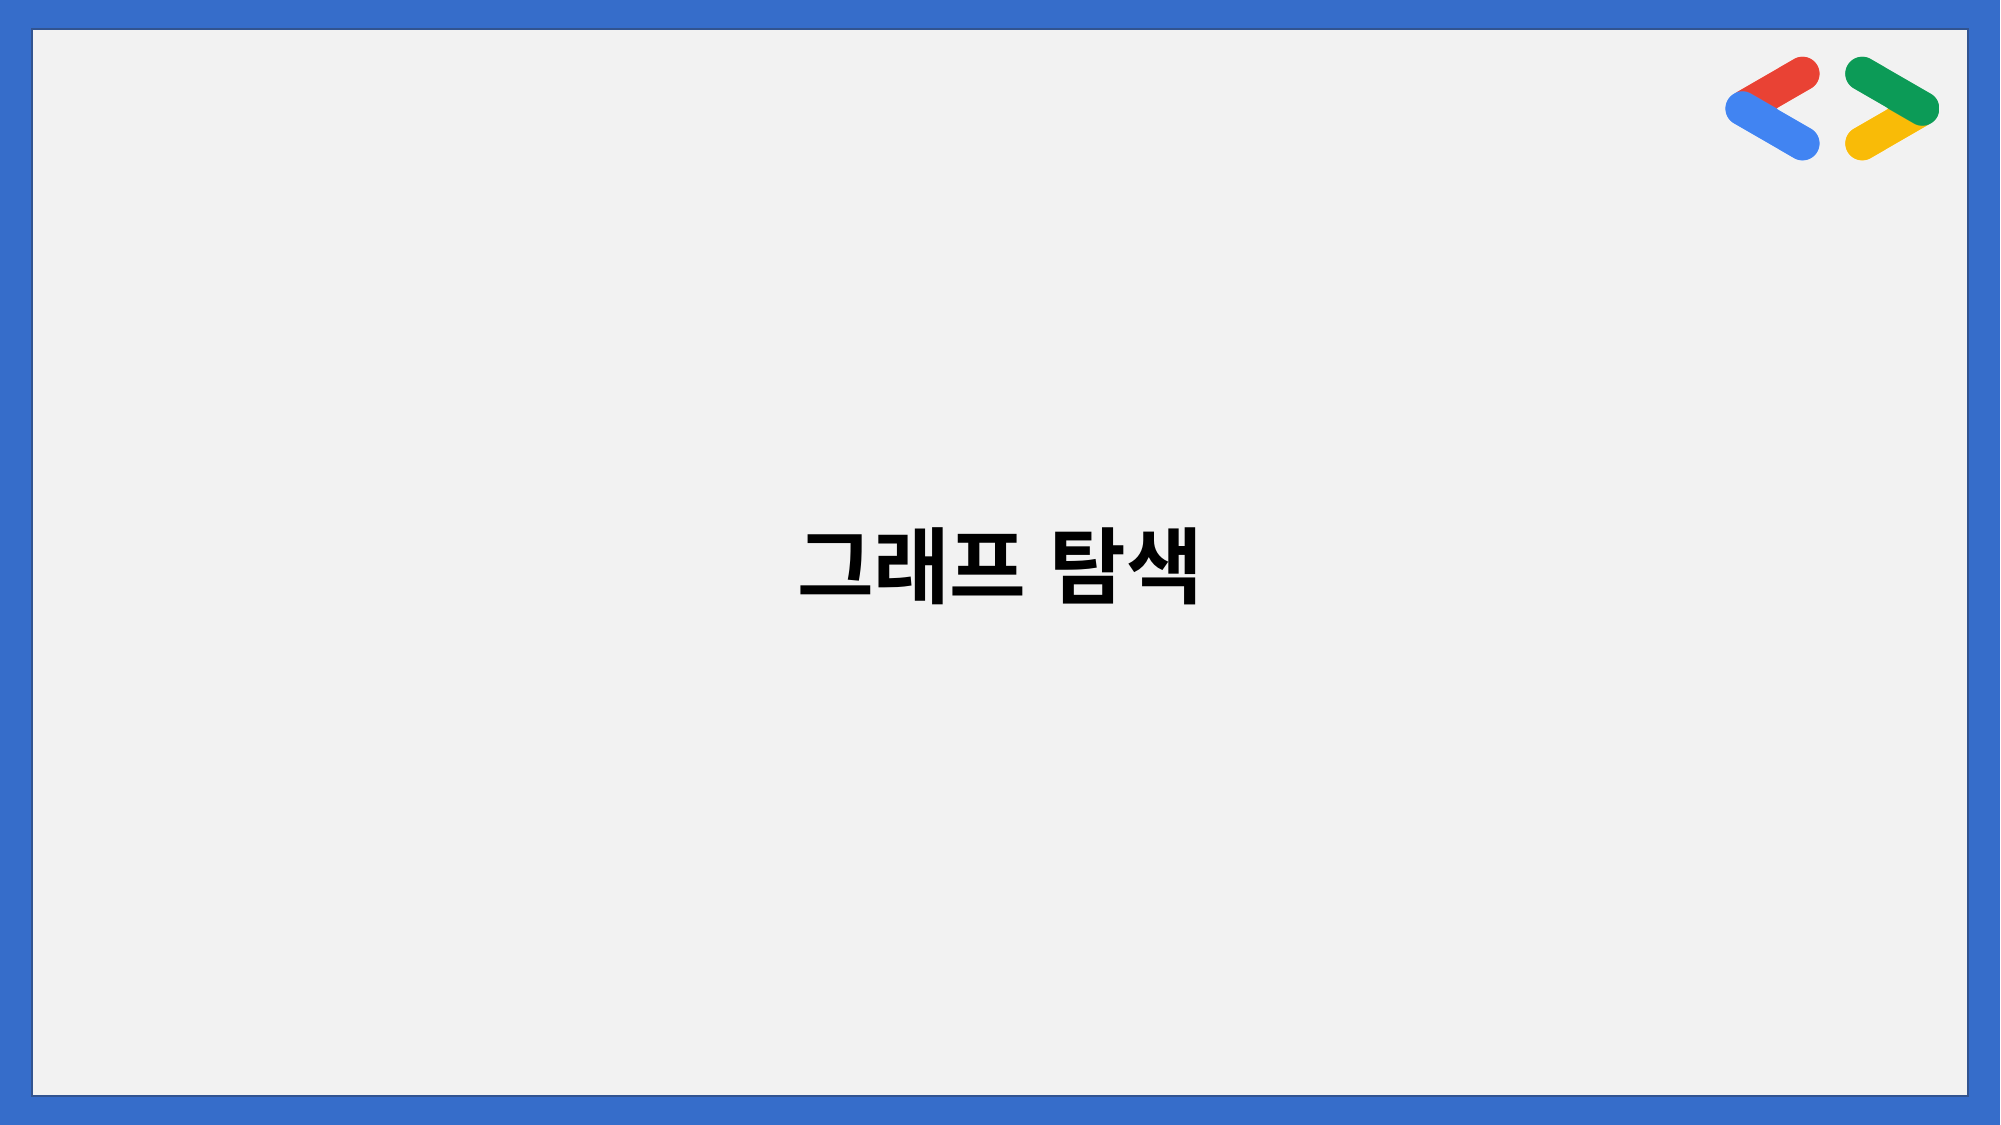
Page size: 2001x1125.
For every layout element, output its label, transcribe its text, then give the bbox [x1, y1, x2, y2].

picture [1725, 1, 1939, 216]
text_box 그래프 탐색 [702, 498, 1298, 627]
